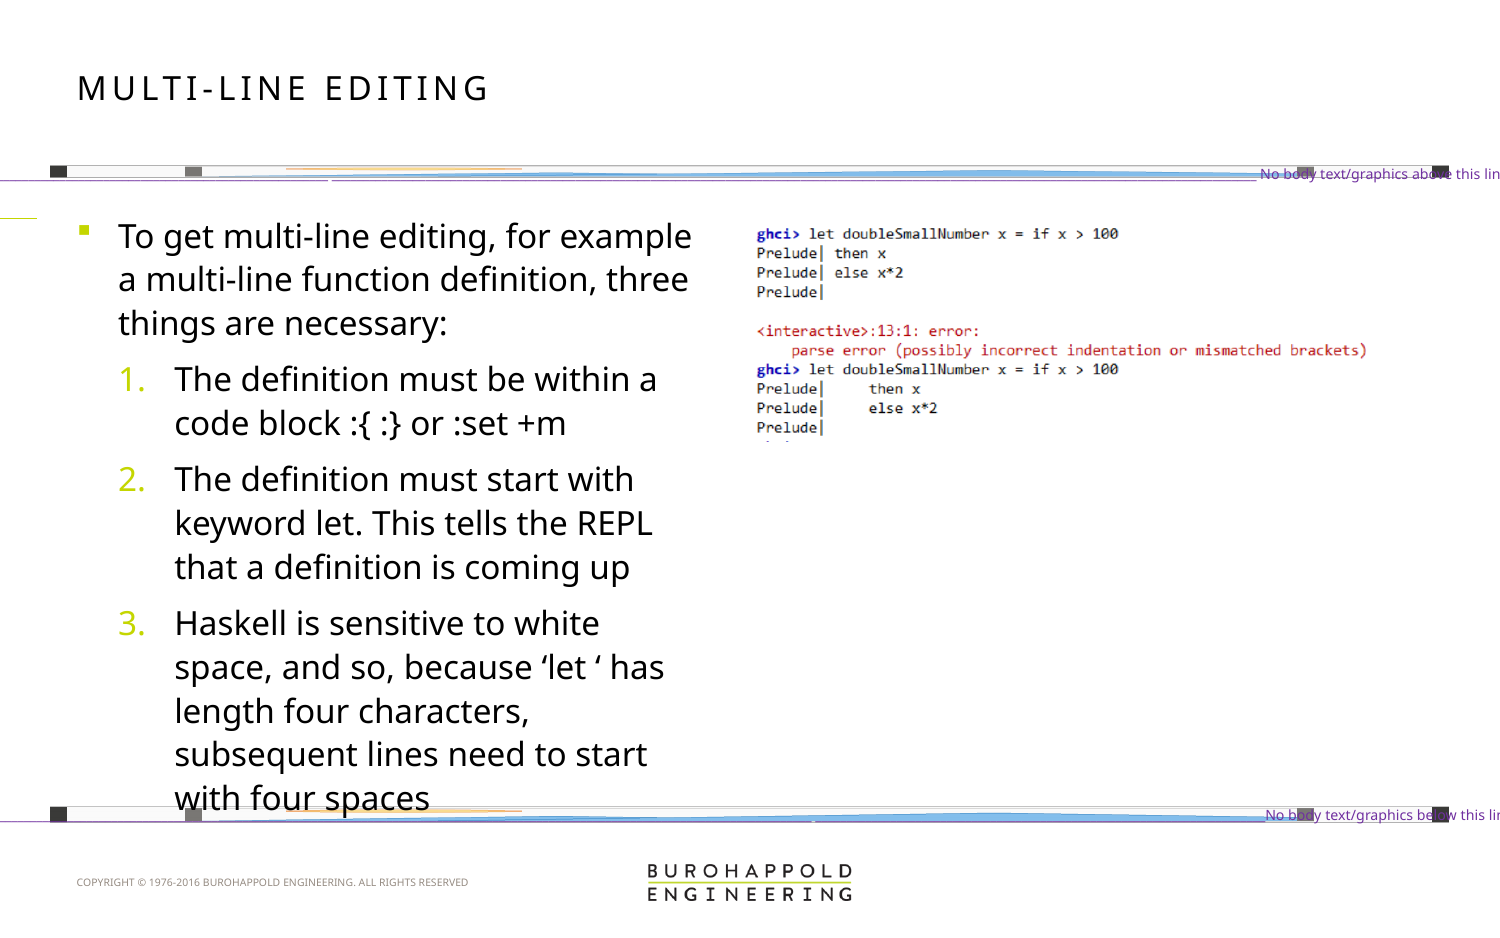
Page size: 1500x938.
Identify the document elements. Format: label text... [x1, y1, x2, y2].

picture [0, 806, 1500, 823]
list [755, 225, 1378, 443]
title Multi-line editing [76, 67, 975, 108]
picture [631, 848, 868, 917]
list To get multi-line editing, for example a multi-line function definition, three things are necessary: The definition must be within a code block :{ :} or :set +m The definition must start with keyword let. This tells the REPL that a definition is coming up Haskell is sensitive to white space, and so, because ‘let ‘ has length four characters, subsequent lines need to start with four spaces [76, 210, 703, 805]
picture [0, 164, 1500, 178]
